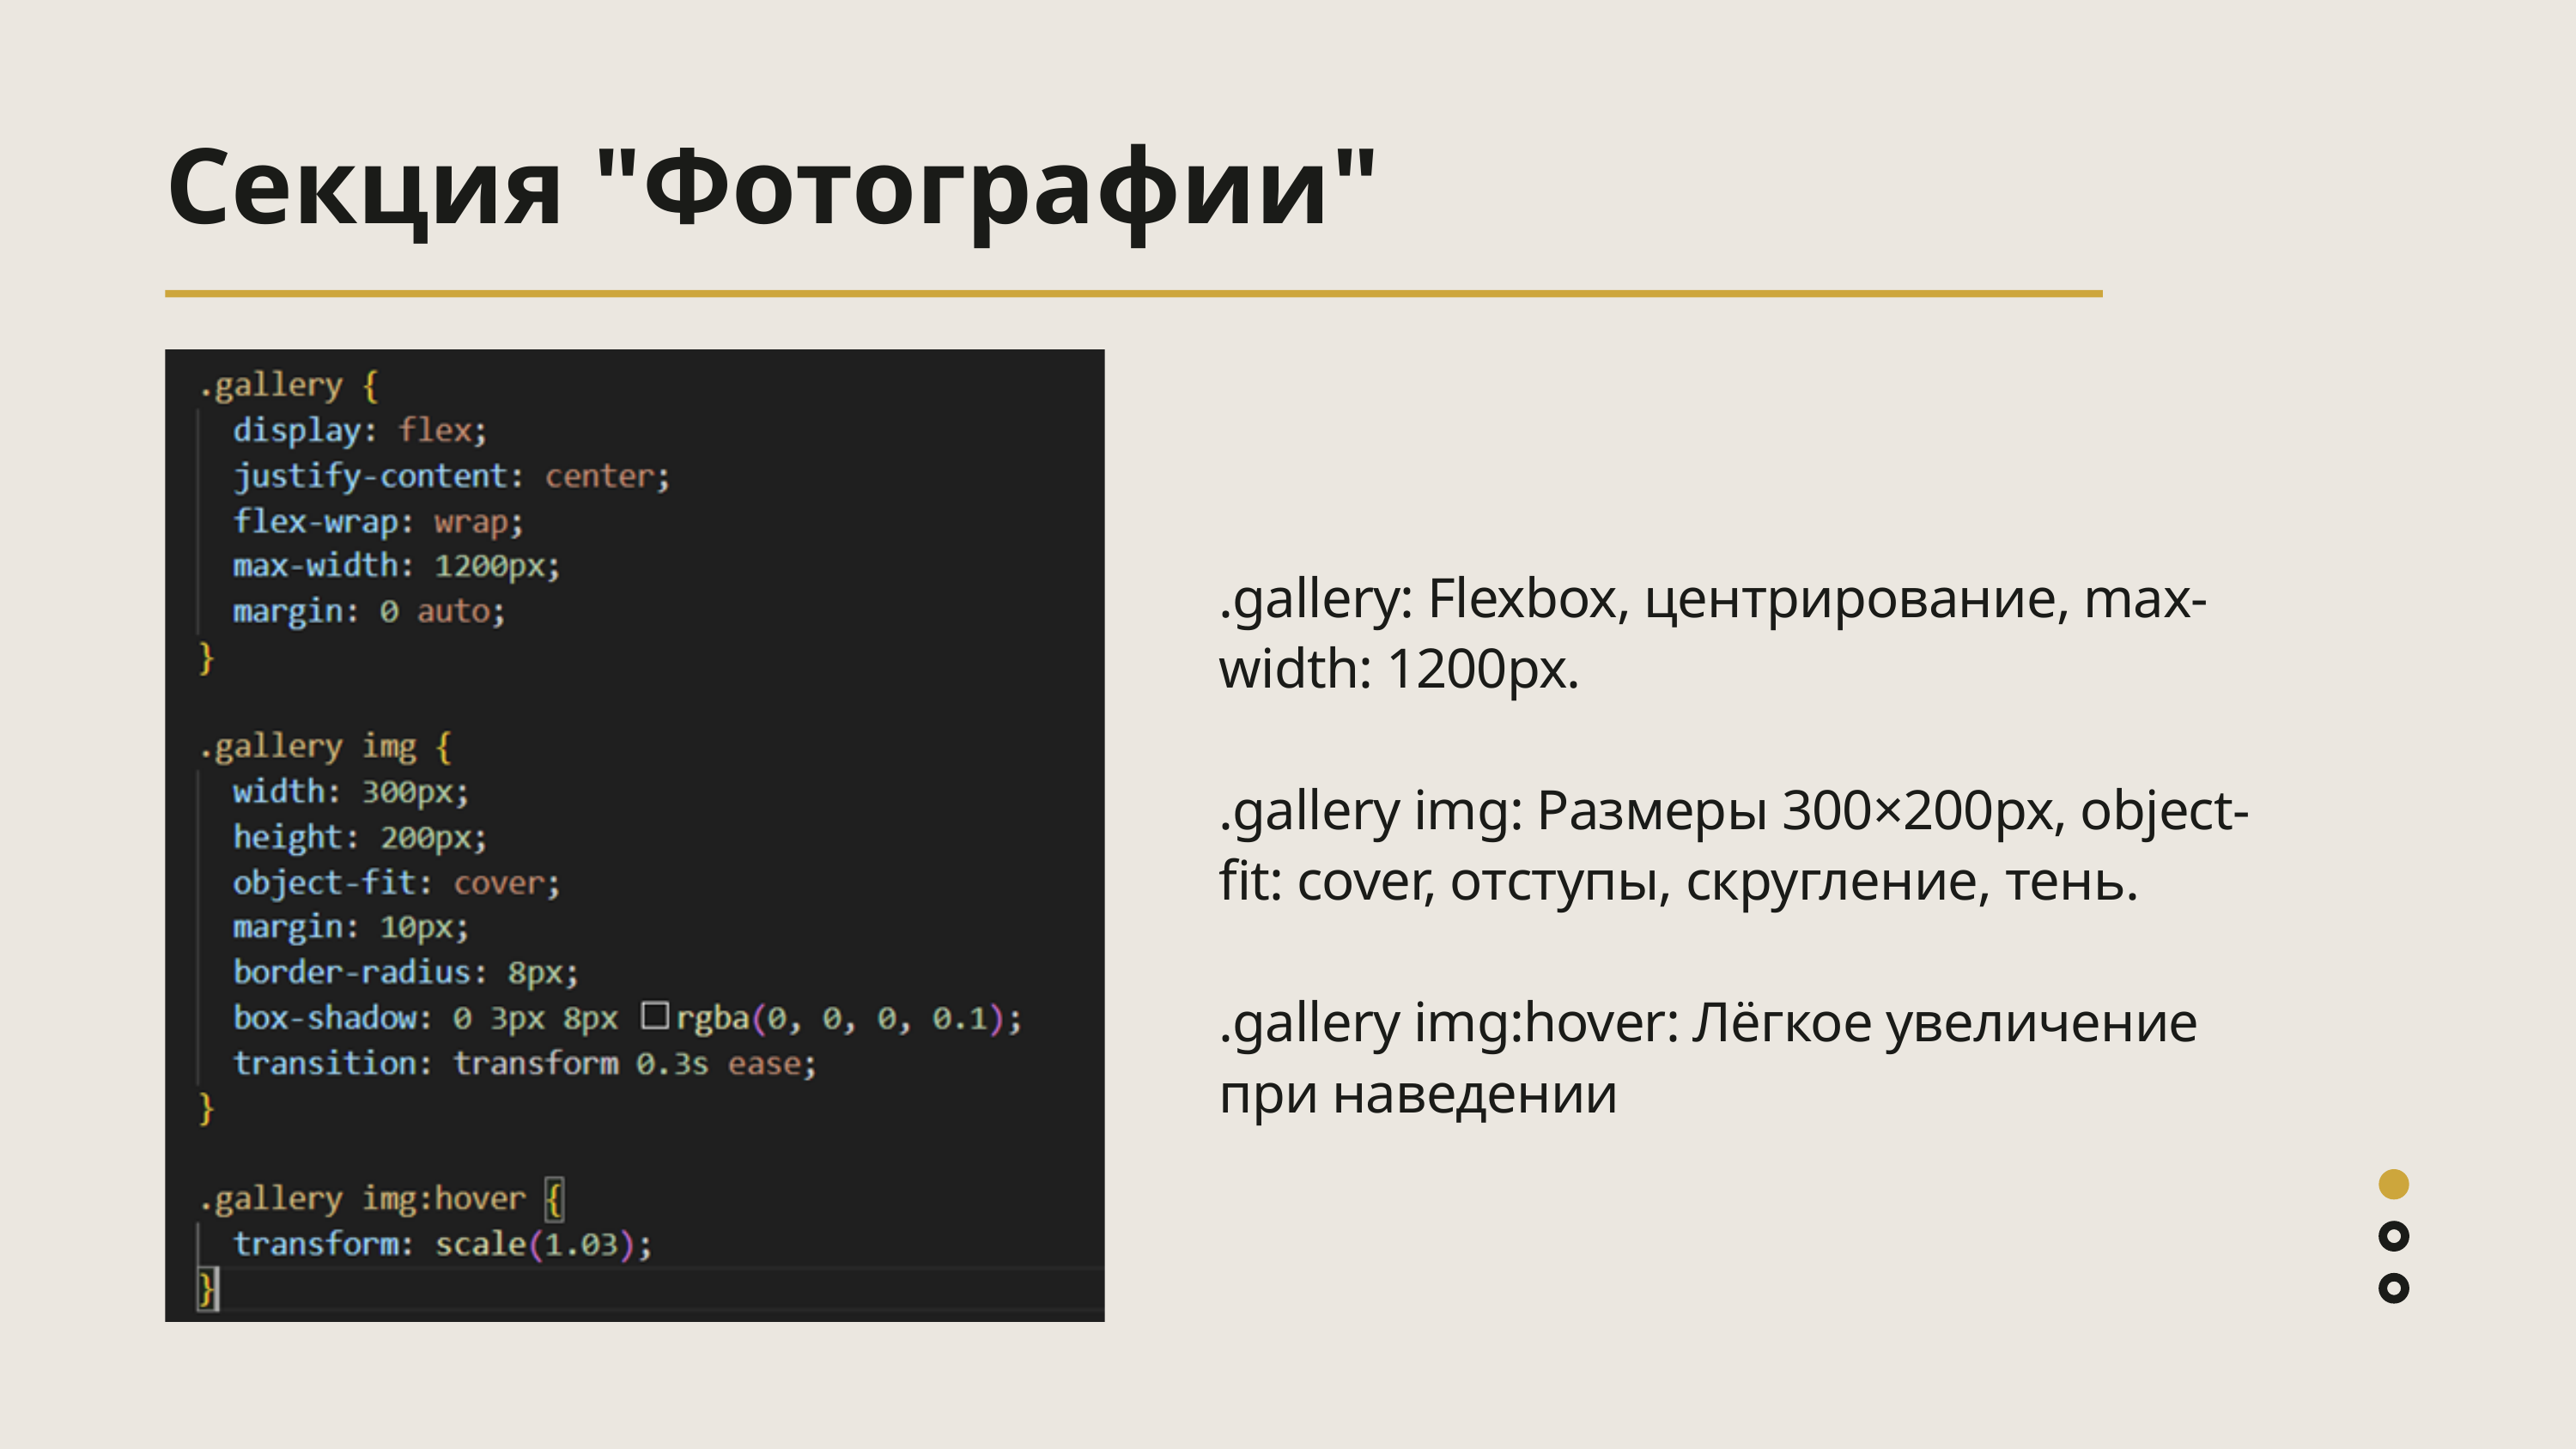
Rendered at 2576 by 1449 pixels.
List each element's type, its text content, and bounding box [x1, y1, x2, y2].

text_box [165, 289, 2103, 298]
text_box .gallery: Flexbox, центрирование, max-width: 1200px. .gallery img: Размеры 300×200px, object-fit: cover, отступы, скругление, тень. .gallery img:hover: Лёгкое увеличение при наведении [1218, 557, 2290, 1124]
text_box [2326, 1221, 2462, 1252]
text_box [165, 349, 1105, 1322]
text_box Секция "Фотографии" [165, 130, 1614, 246]
